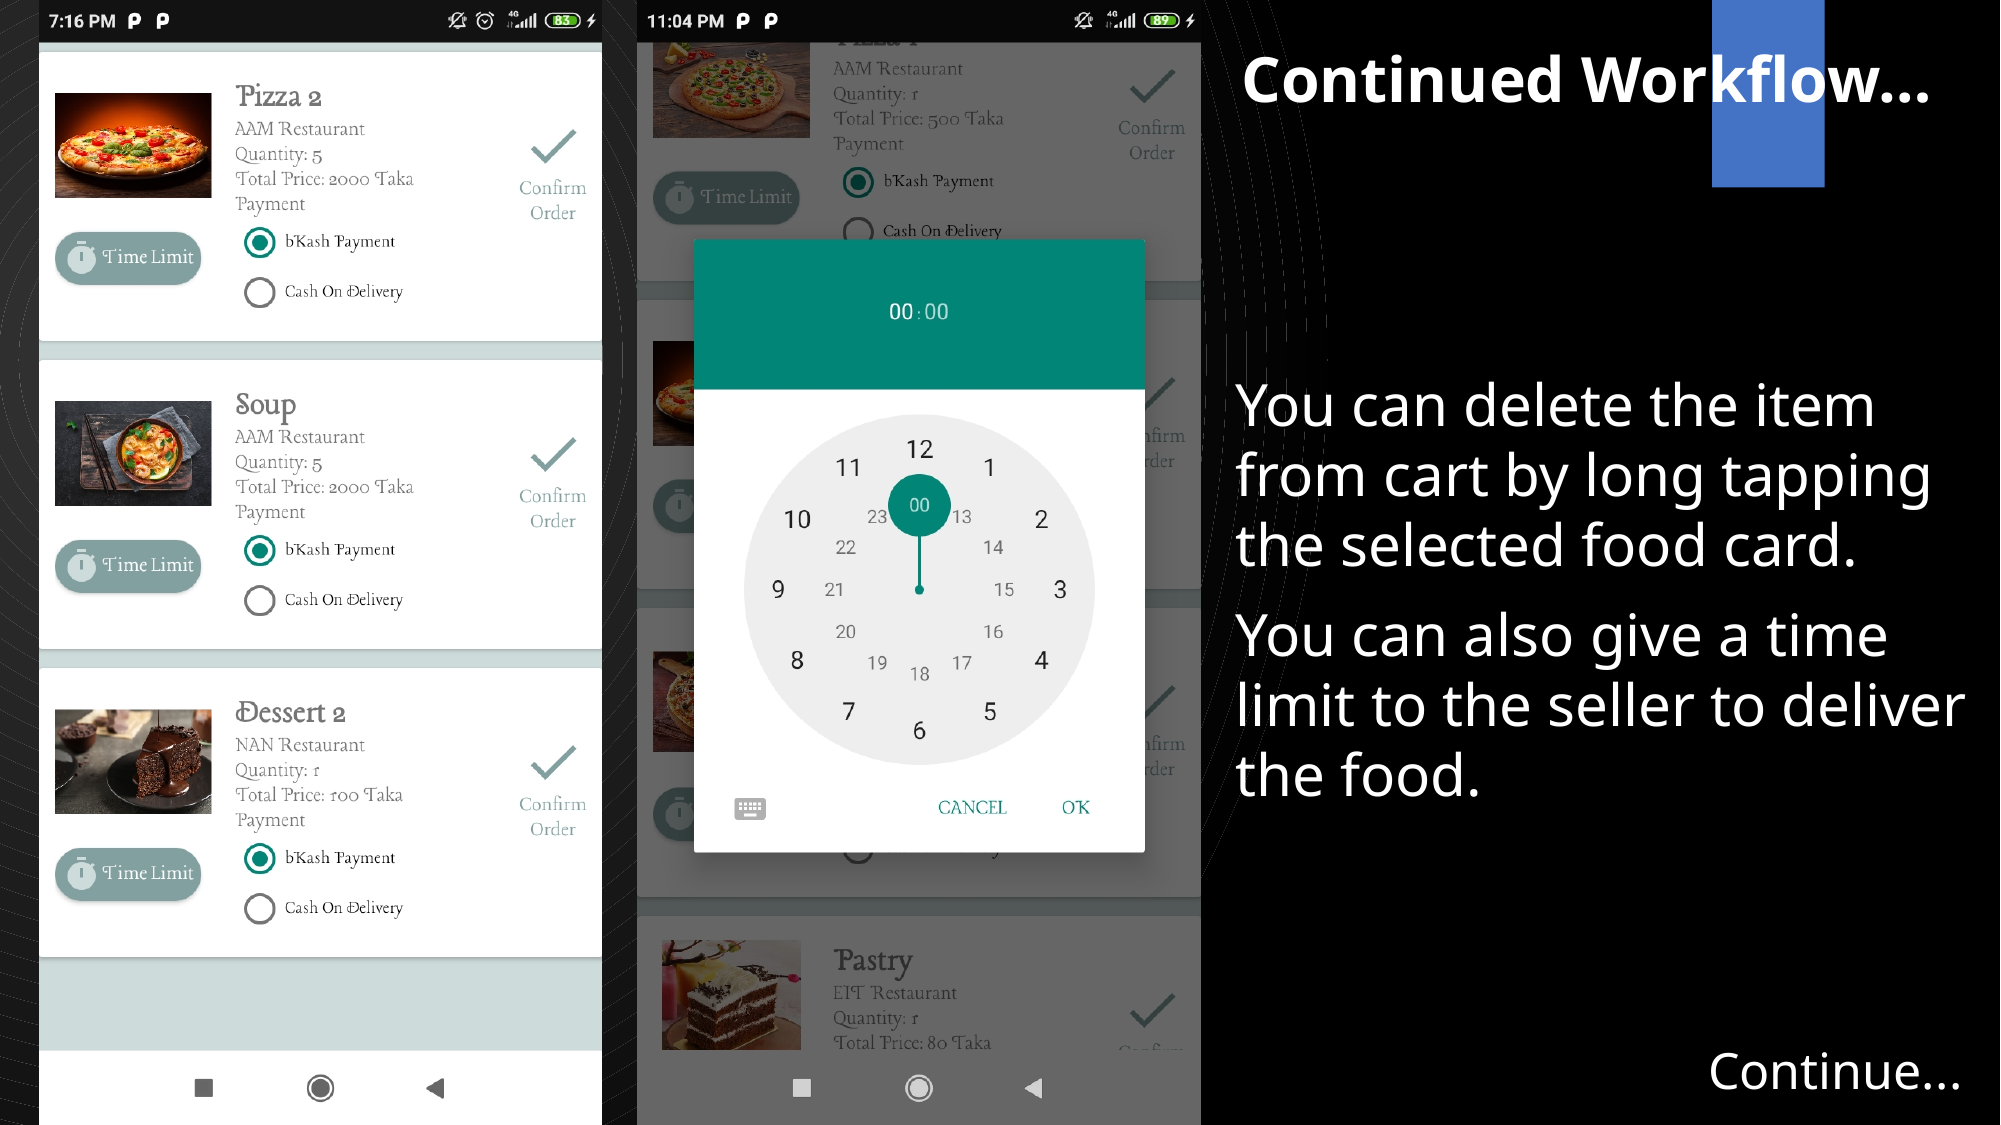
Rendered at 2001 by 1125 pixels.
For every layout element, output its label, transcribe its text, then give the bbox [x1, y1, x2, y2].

text_box Continued Workflow… [1226, 32, 1958, 122]
text_box You can delete the item from cart by long tapping the selected food card. You can also give a time limit to the seller to deliver the food. [1220, 361, 1997, 816]
picture [39, 0, 603, 1125]
picture [637, 0, 1201, 1125]
text_box Continue... [1693, 1032, 1998, 1108]
